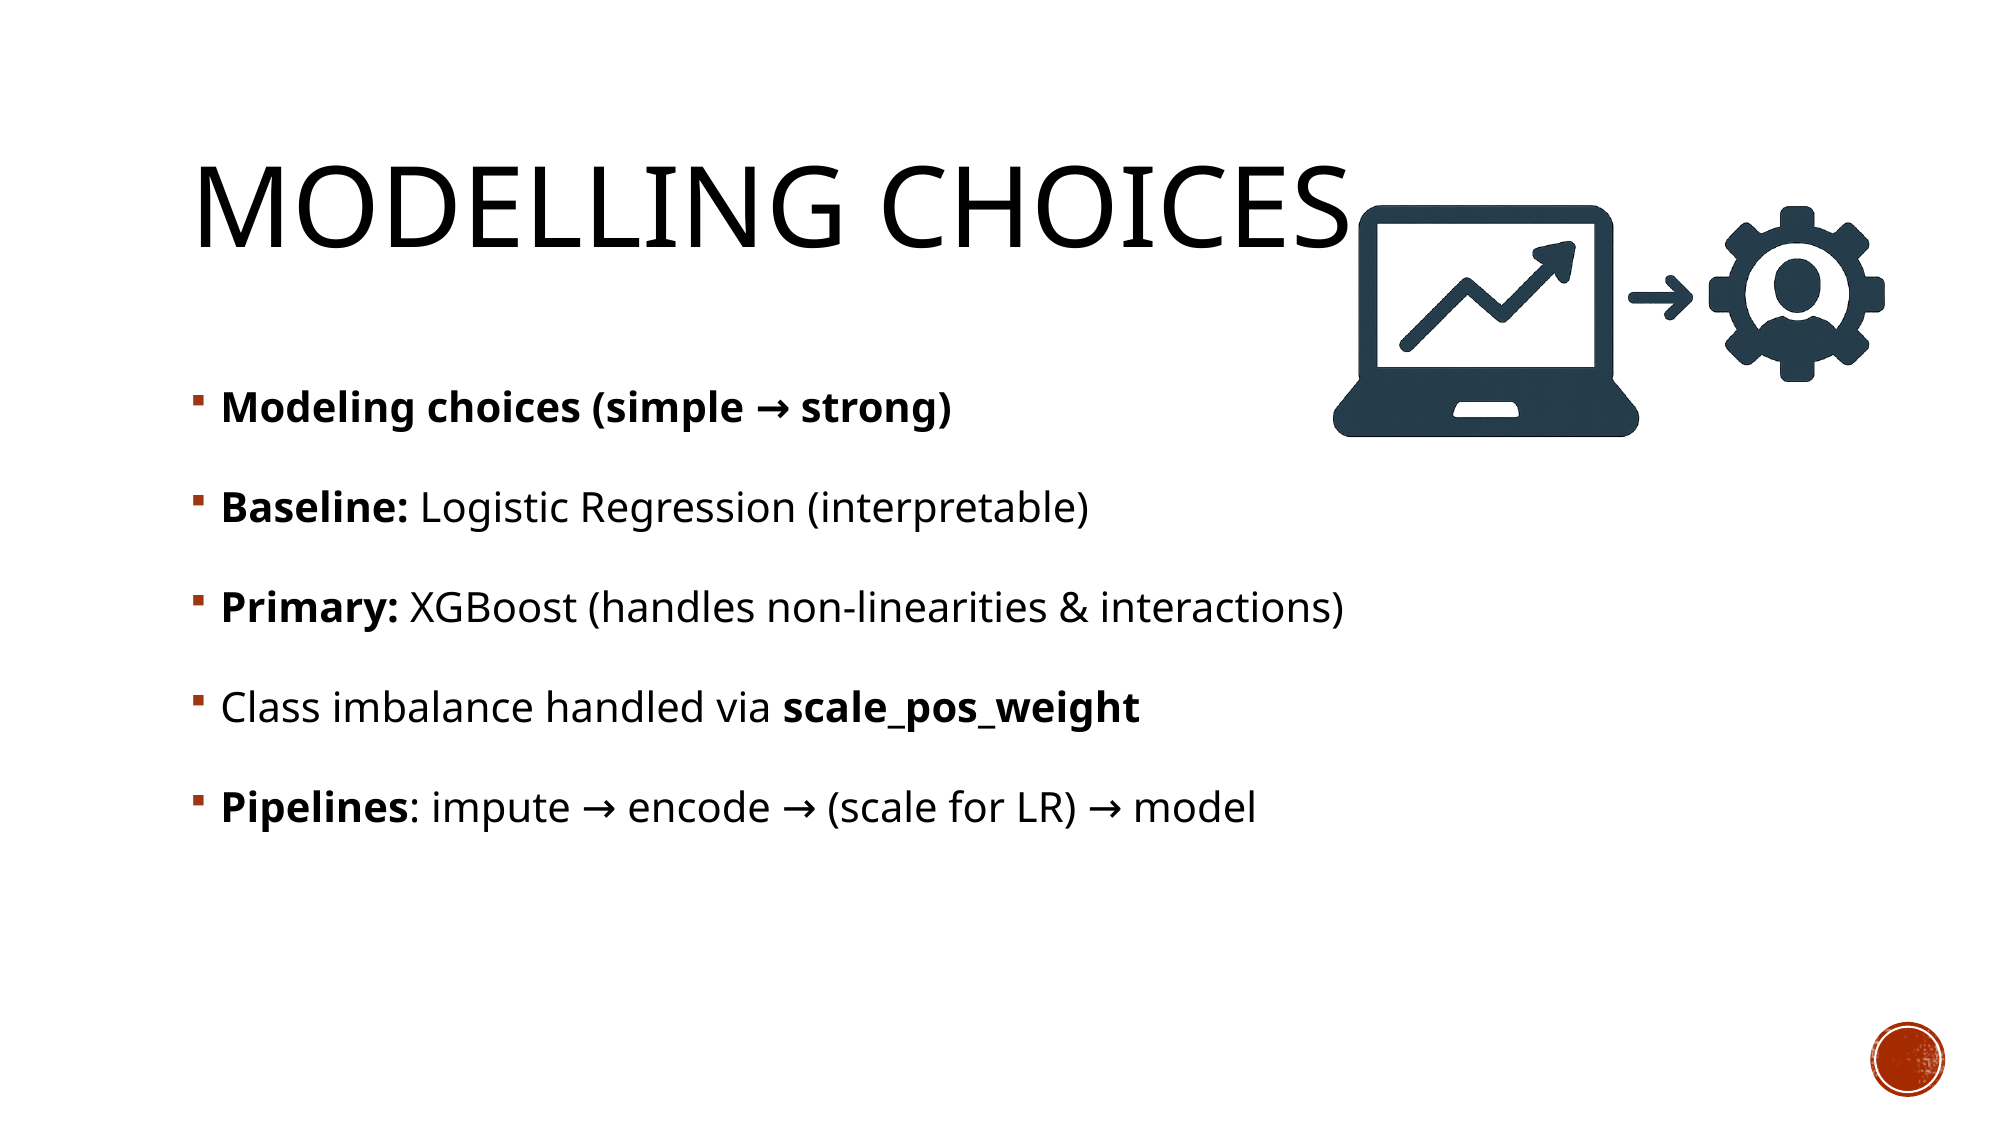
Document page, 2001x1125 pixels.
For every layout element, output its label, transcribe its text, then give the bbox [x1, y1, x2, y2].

title Modelling choices [175, 79, 1295, 344]
list Modeling choices (simple → strong) Baseline: Logistic Regression (interpretable) Primary: XGBoost (handles non-linearities & interactions) Class imbalance handled via scale_pos_weight Pipelines: impute → encode → (scale for LR) → model [175, 348, 1826, 1013]
picture [1296, 22, 1939, 665]
